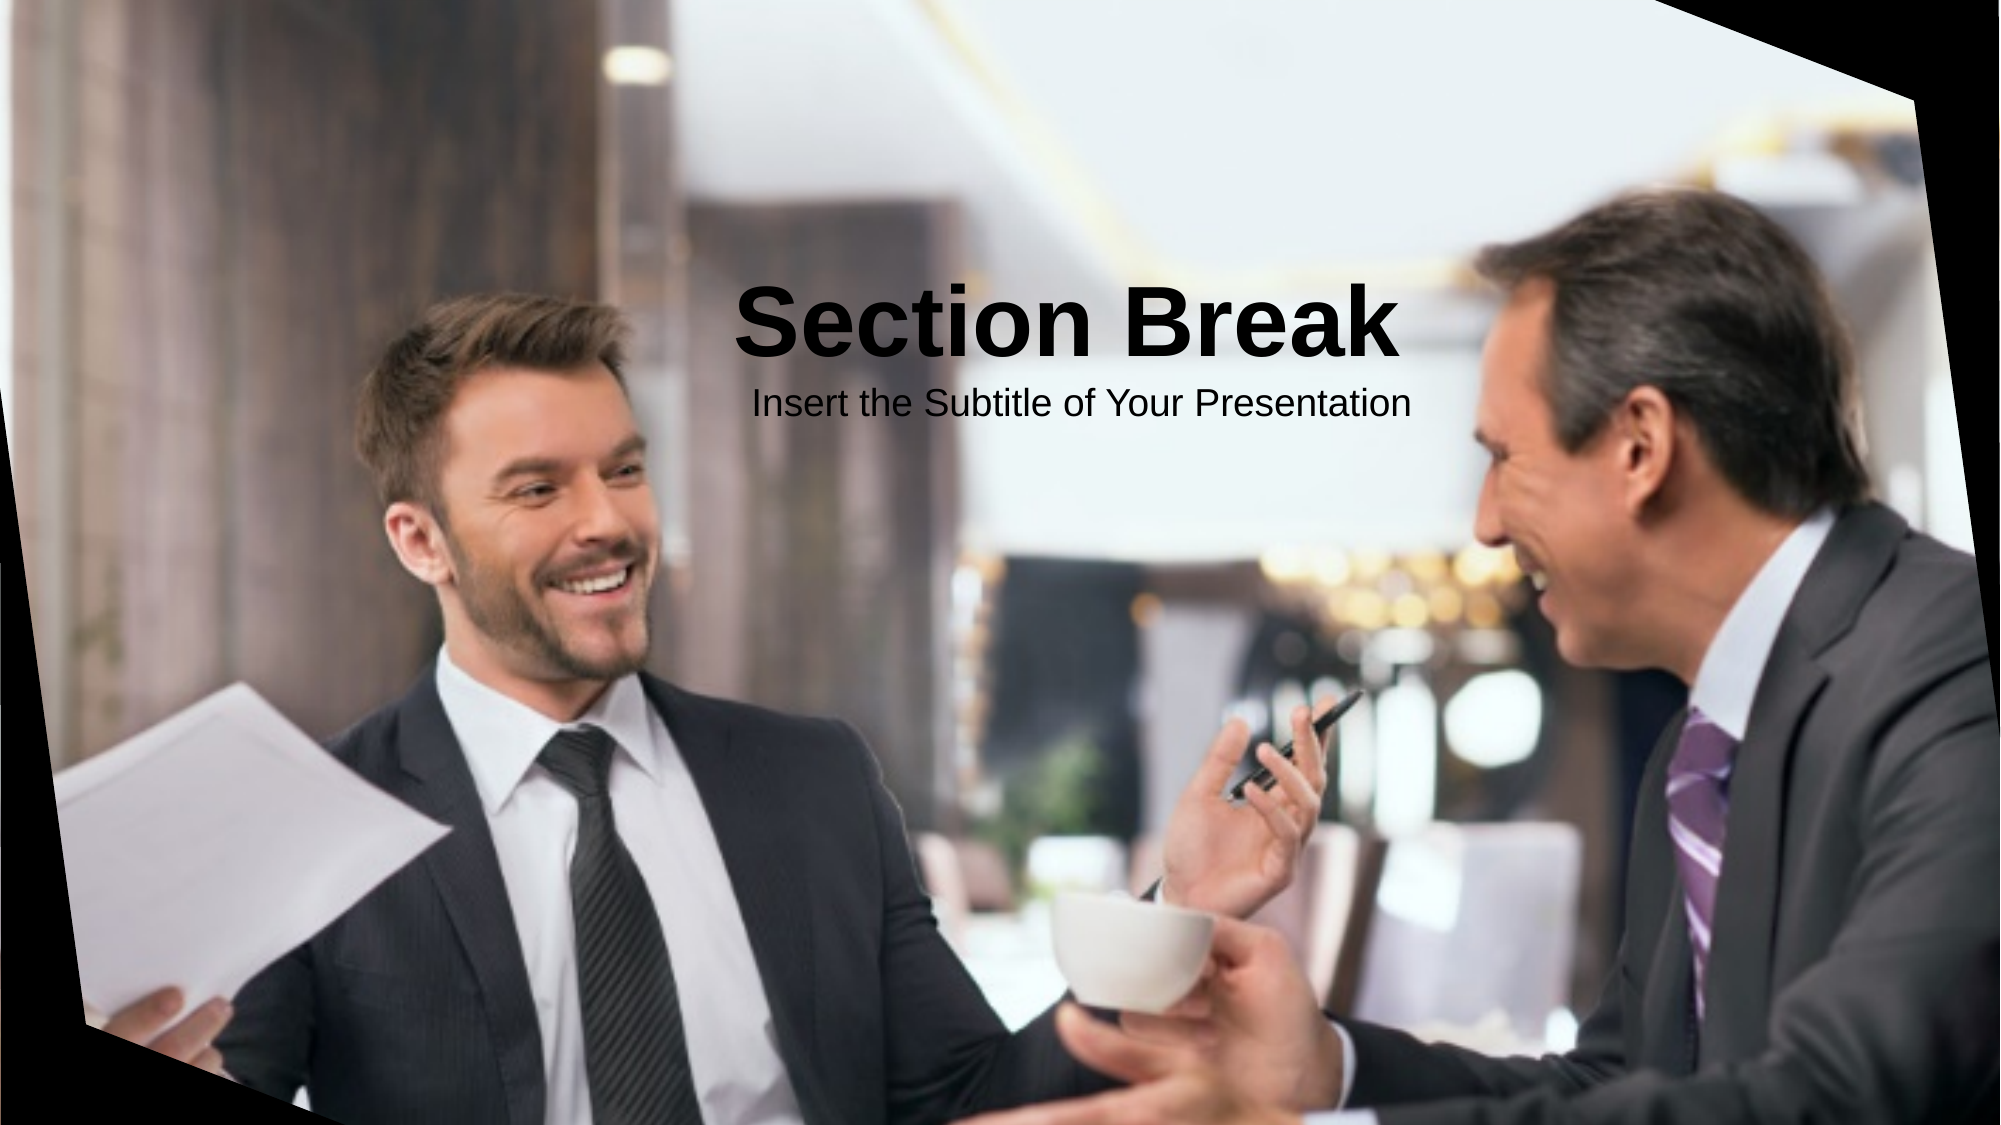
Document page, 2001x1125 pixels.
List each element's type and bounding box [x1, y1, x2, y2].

text_box [719, 248, 1521, 432]
picture [0, 0, 2000, 1125]
